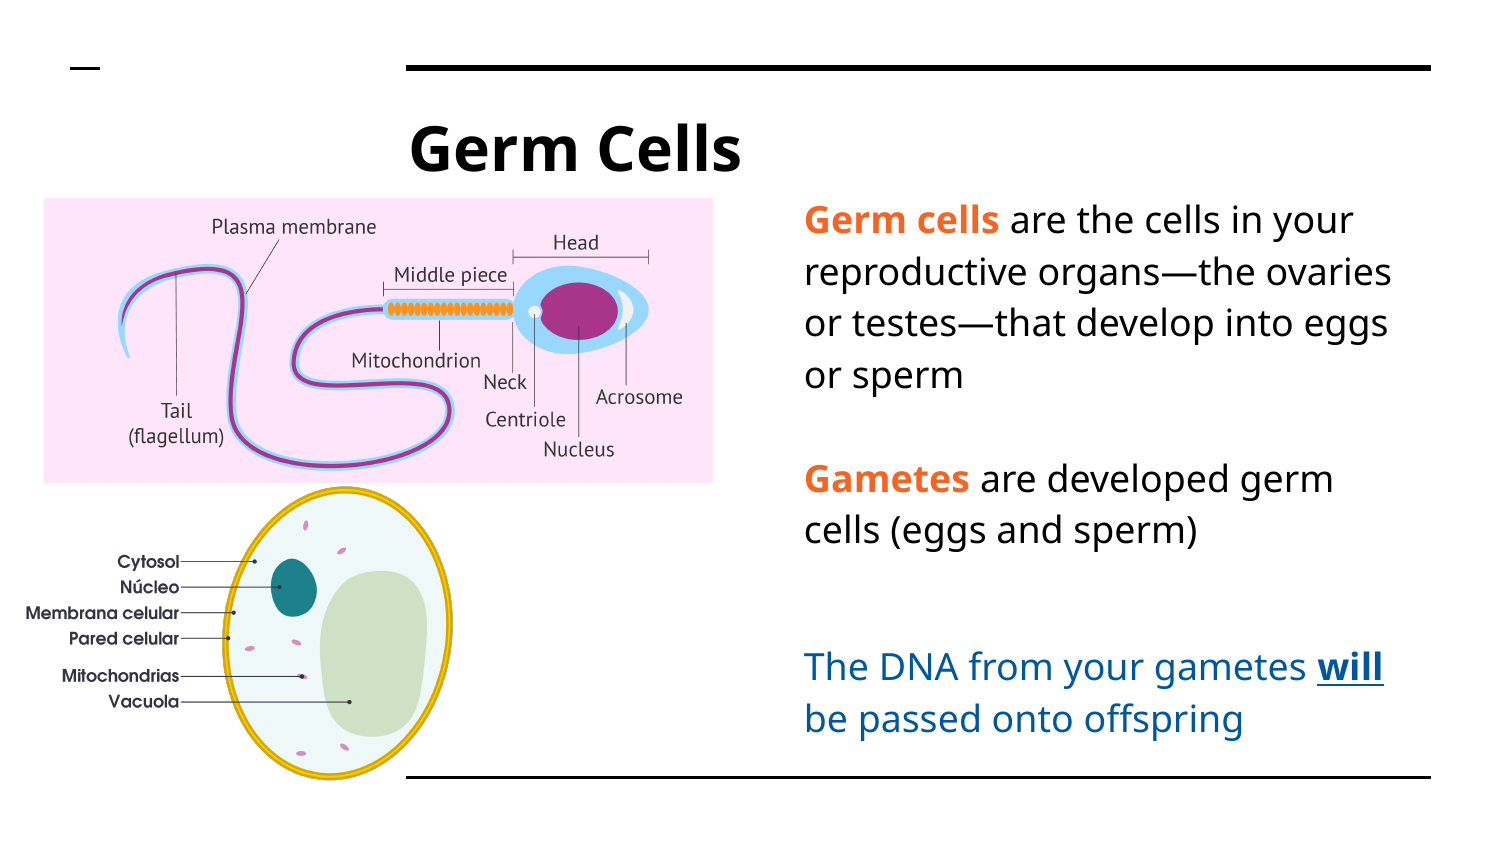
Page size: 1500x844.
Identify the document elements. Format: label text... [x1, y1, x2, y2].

title Germ Cells [393, 94, 1431, 199]
list Germ cells are the cells in your reproductive organs—the ovaries or testes—that develop into eggs or sperm Gametes are developed germ cells (eggs and sperm) The DNA from your gametes will be passed onto offspring [789, 174, 1433, 750]
picture [21, 198, 713, 803]
